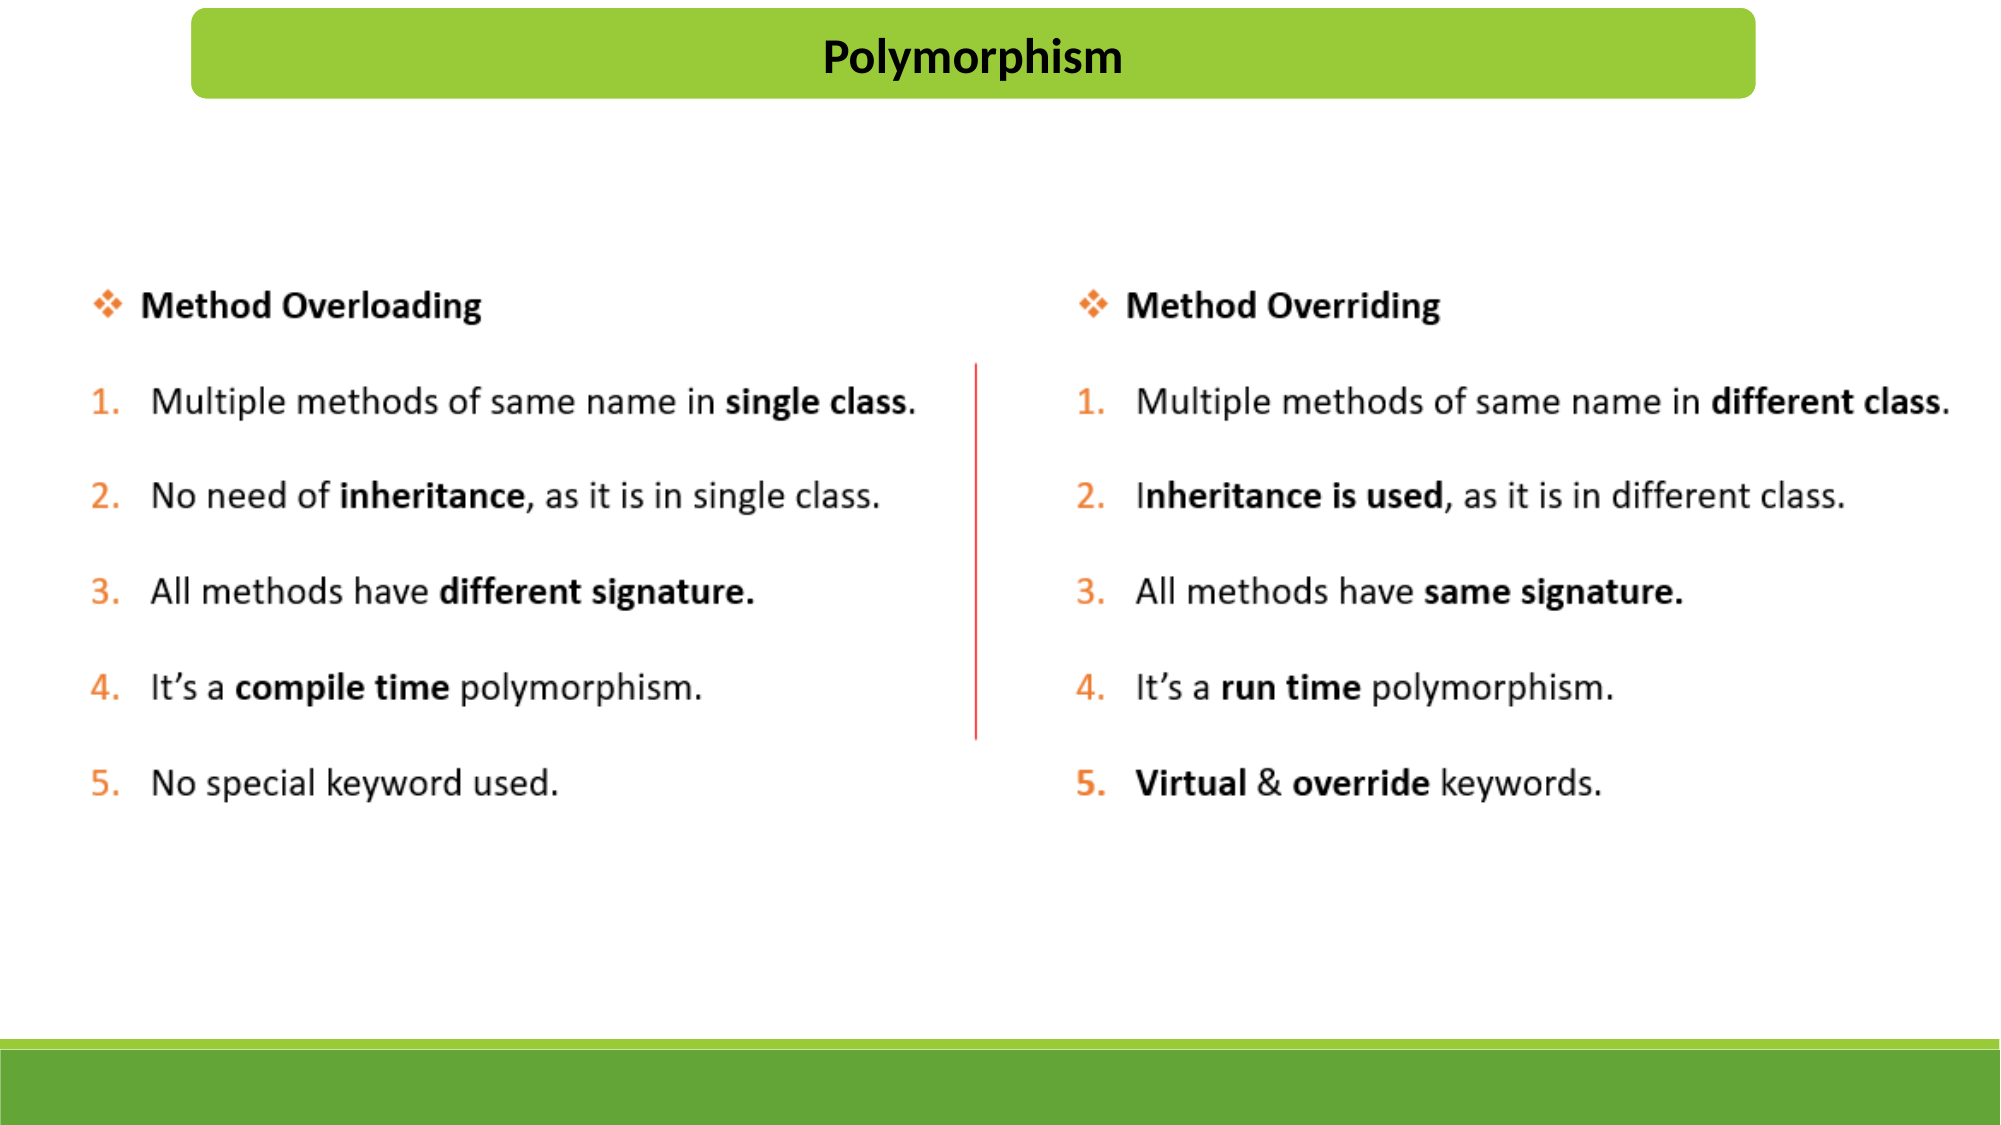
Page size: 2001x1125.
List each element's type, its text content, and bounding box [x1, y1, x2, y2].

picture [57, 238, 1976, 855]
text_box Polymorphism [190, 7, 1757, 100]
